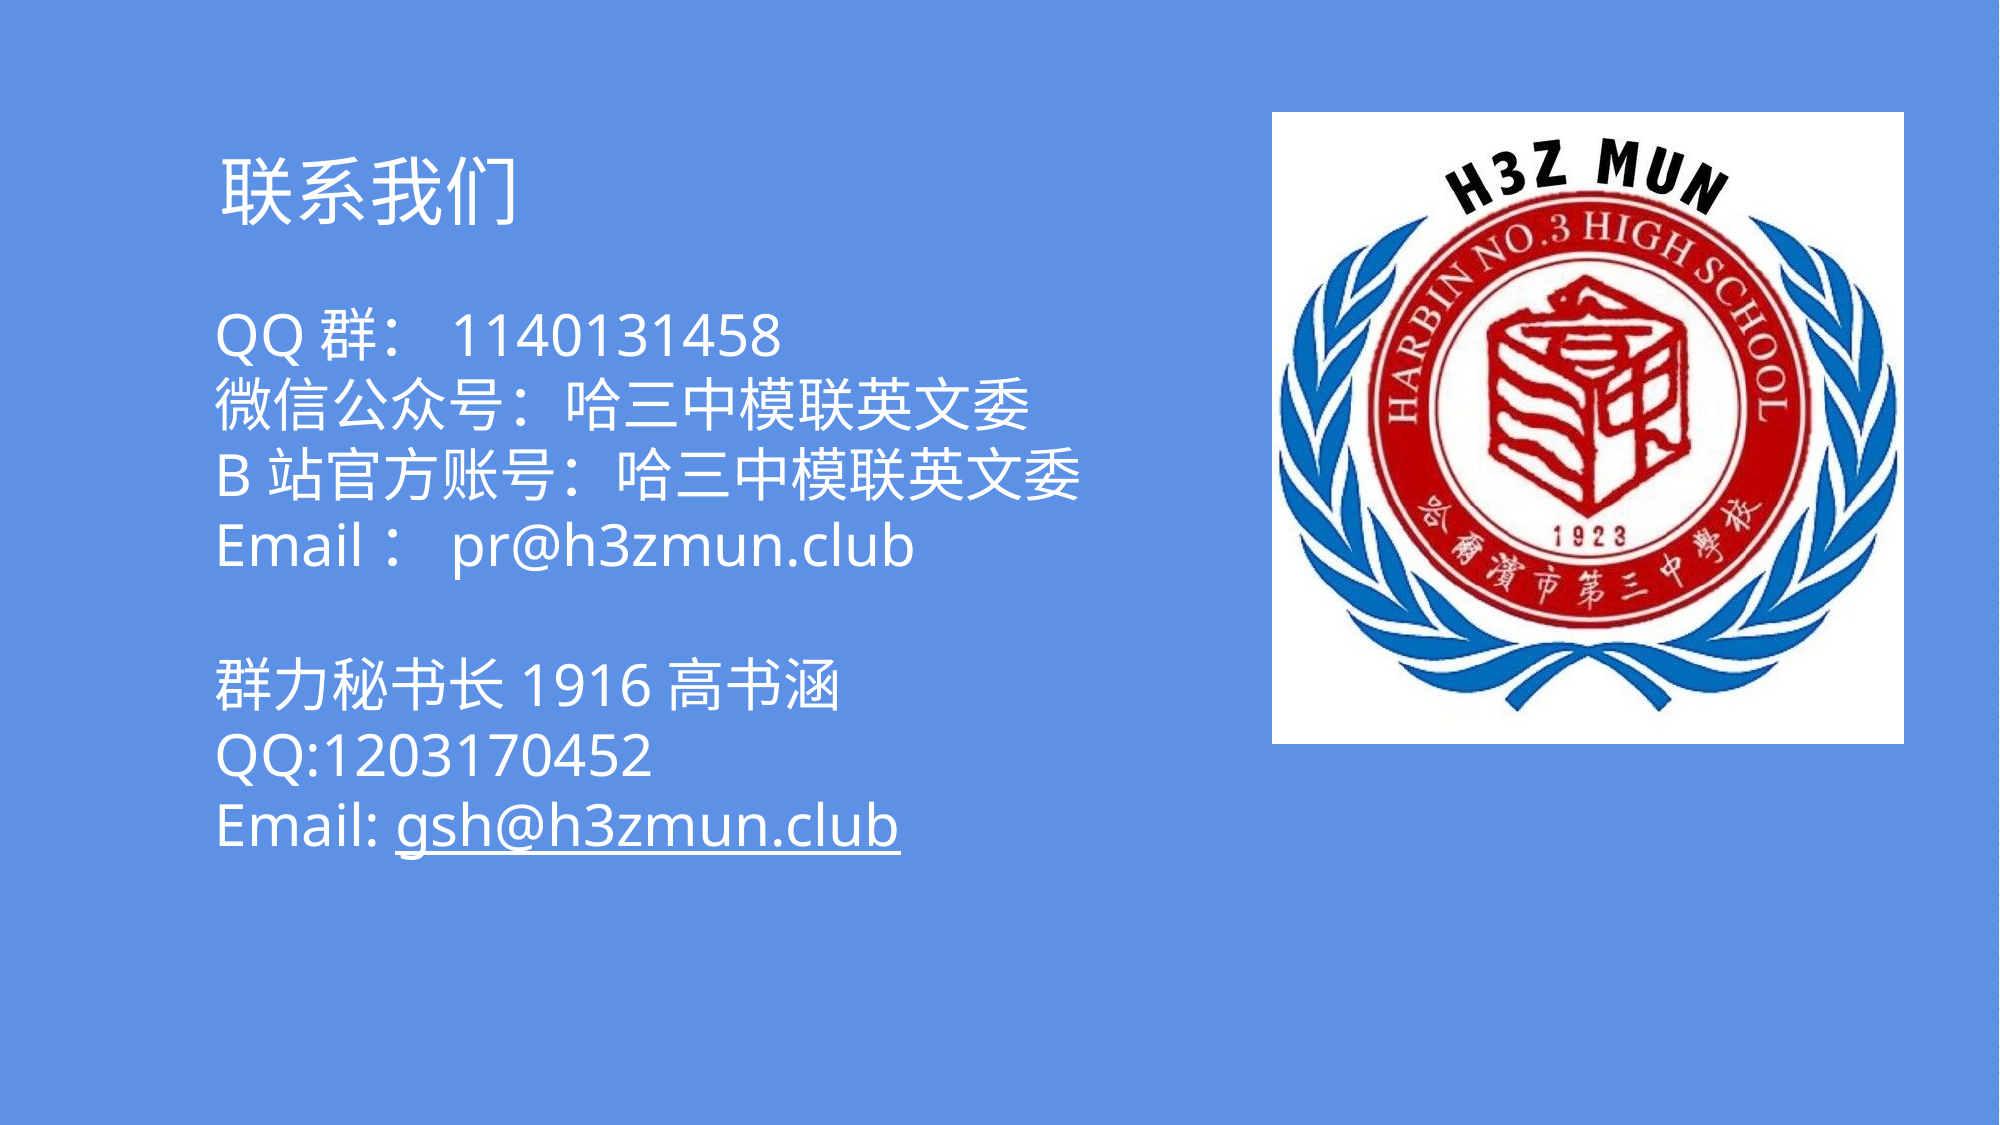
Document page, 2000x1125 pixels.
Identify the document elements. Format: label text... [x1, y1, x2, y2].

text_box QQ群：1140131458 微信公众号：哈三中模联英文委 B站官方账号：哈三中模联英文委 Email：pr@h3zmun.club 群力秘书长1916高书涵 QQ:1203170452 Email: gsh@h3zmun.club [199, 290, 1933, 1015]
picture [1271, 111, 1904, 744]
title 联系我们 [199, 45, 1900, 246]
